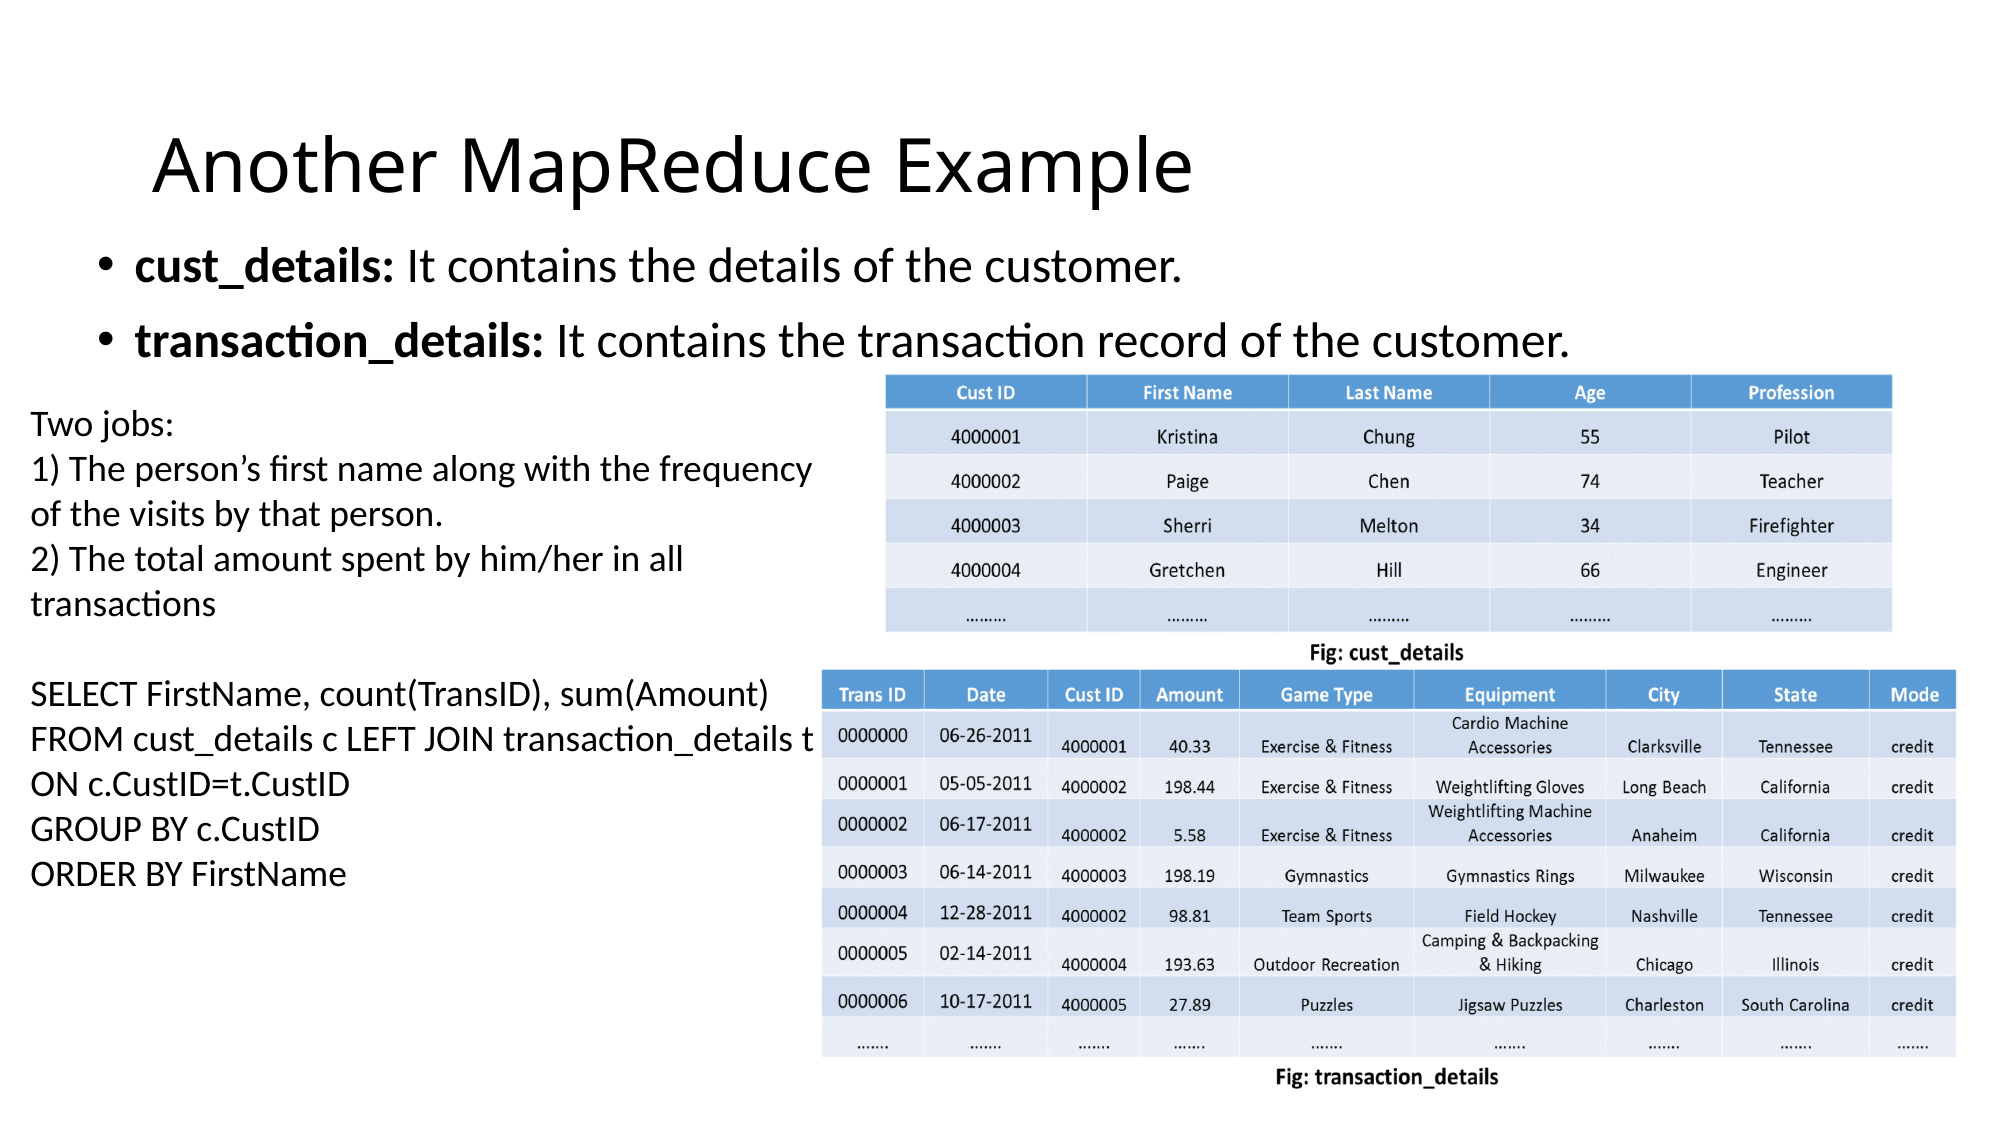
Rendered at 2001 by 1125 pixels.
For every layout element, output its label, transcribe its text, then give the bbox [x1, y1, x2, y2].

title Another MapReduce Example [137, 59, 1863, 278]
list cust_details: It contains the details of the customer. transaction_details: It contains the transaction record of the customer. [82, 231, 1808, 391]
picture [794, 360, 1972, 1089]
text_box Two jobs: 1) The person’s first name along with the frequency of the visits by that person. 2) The total amount spent by him/her in all transactions SELECT FirstName, count(TransID), sum(Amount) FROM cust_details c LEFT JOIN transaction_details t ON c.CustID=t.CustID GROUP BY c.CustID ORDER BY FirstName [15, 391, 794, 991]
